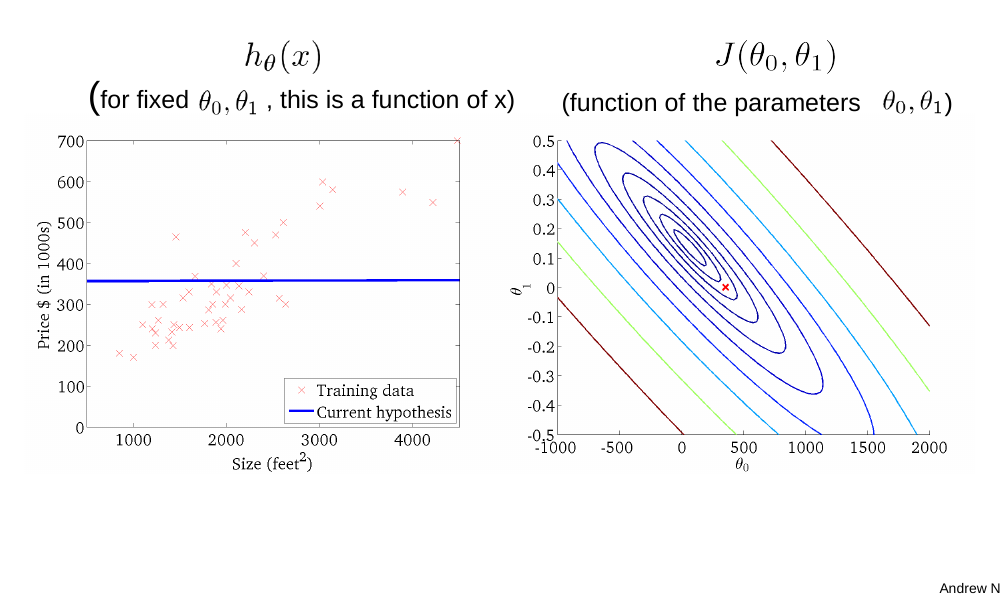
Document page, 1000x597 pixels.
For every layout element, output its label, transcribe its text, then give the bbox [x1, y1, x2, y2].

text_box (function of the parameters ) [546, 79, 969, 111]
text_box (for fixed , this is a function of x) [73, 63, 532, 111]
picture [24, 89, 976, 474]
picture [716, 39, 835, 74]
picture [245, 39, 320, 74]
